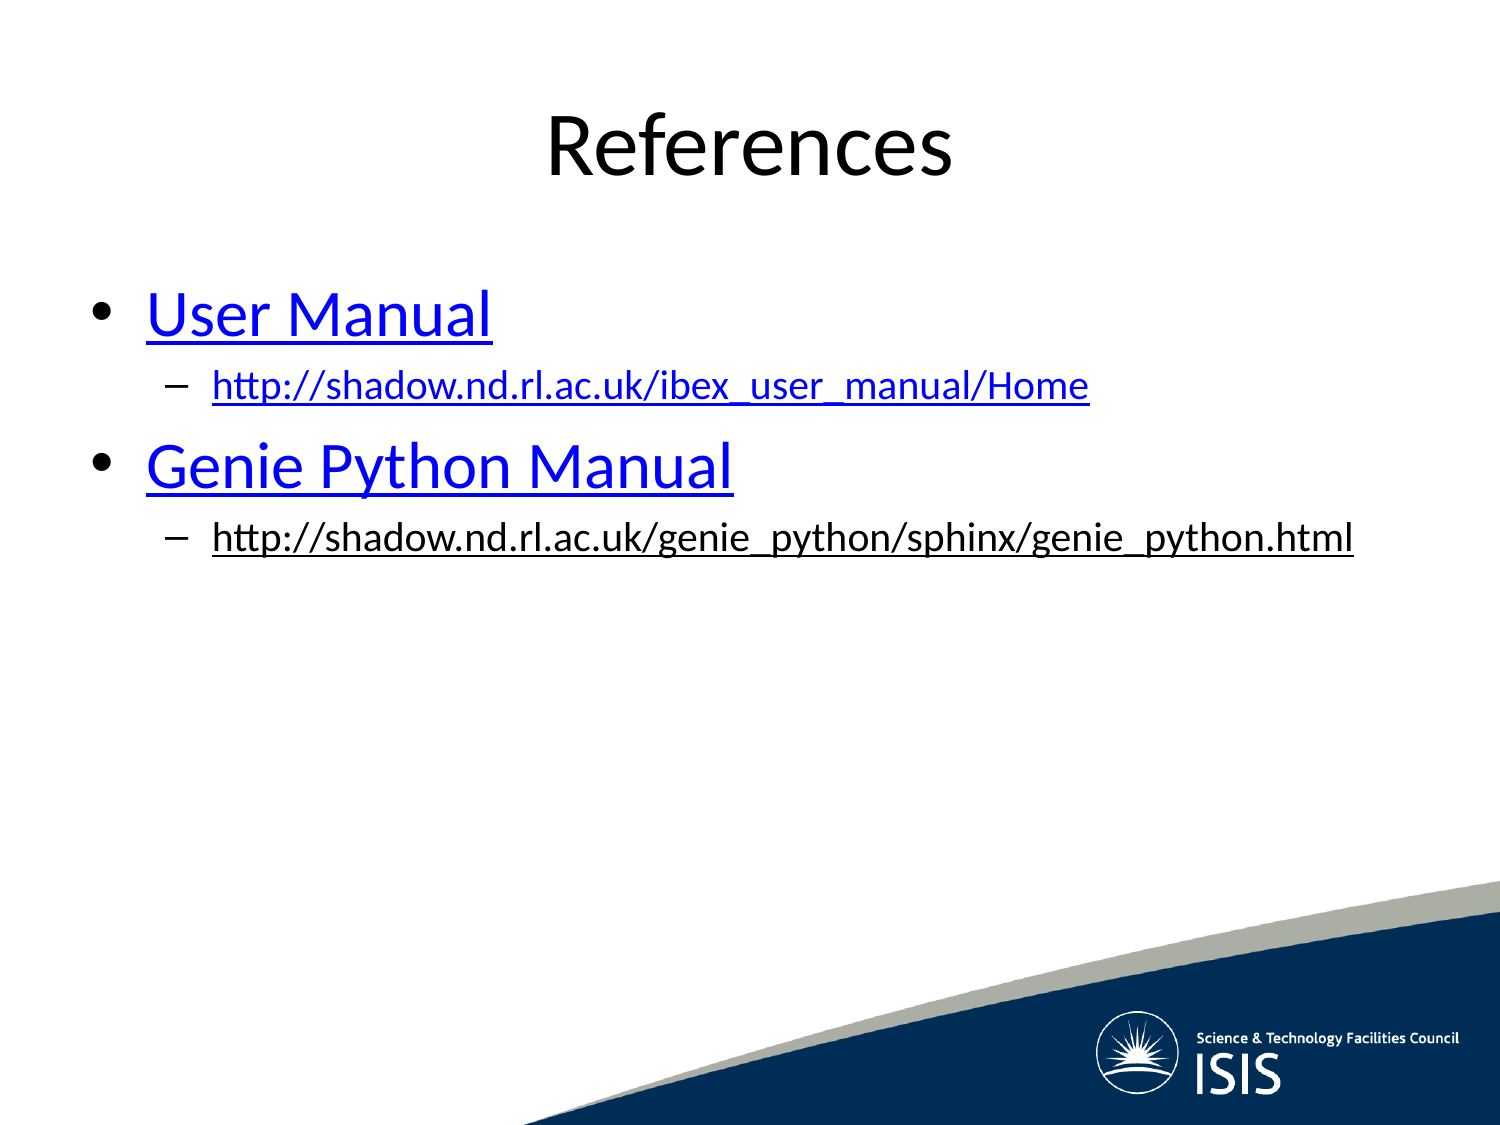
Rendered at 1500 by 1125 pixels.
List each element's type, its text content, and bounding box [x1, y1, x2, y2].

list User Manual http://shadow.nd.rl.ac.uk/ibex_user_manual/Home Genie Python Manual http://shadow.nd.rl.ac.uk/genie_python/sphinx/genie_python.html [75, 262, 1425, 1005]
title References [75, 45, 1425, 233]
picture [0, 879, 1500, 1125]
